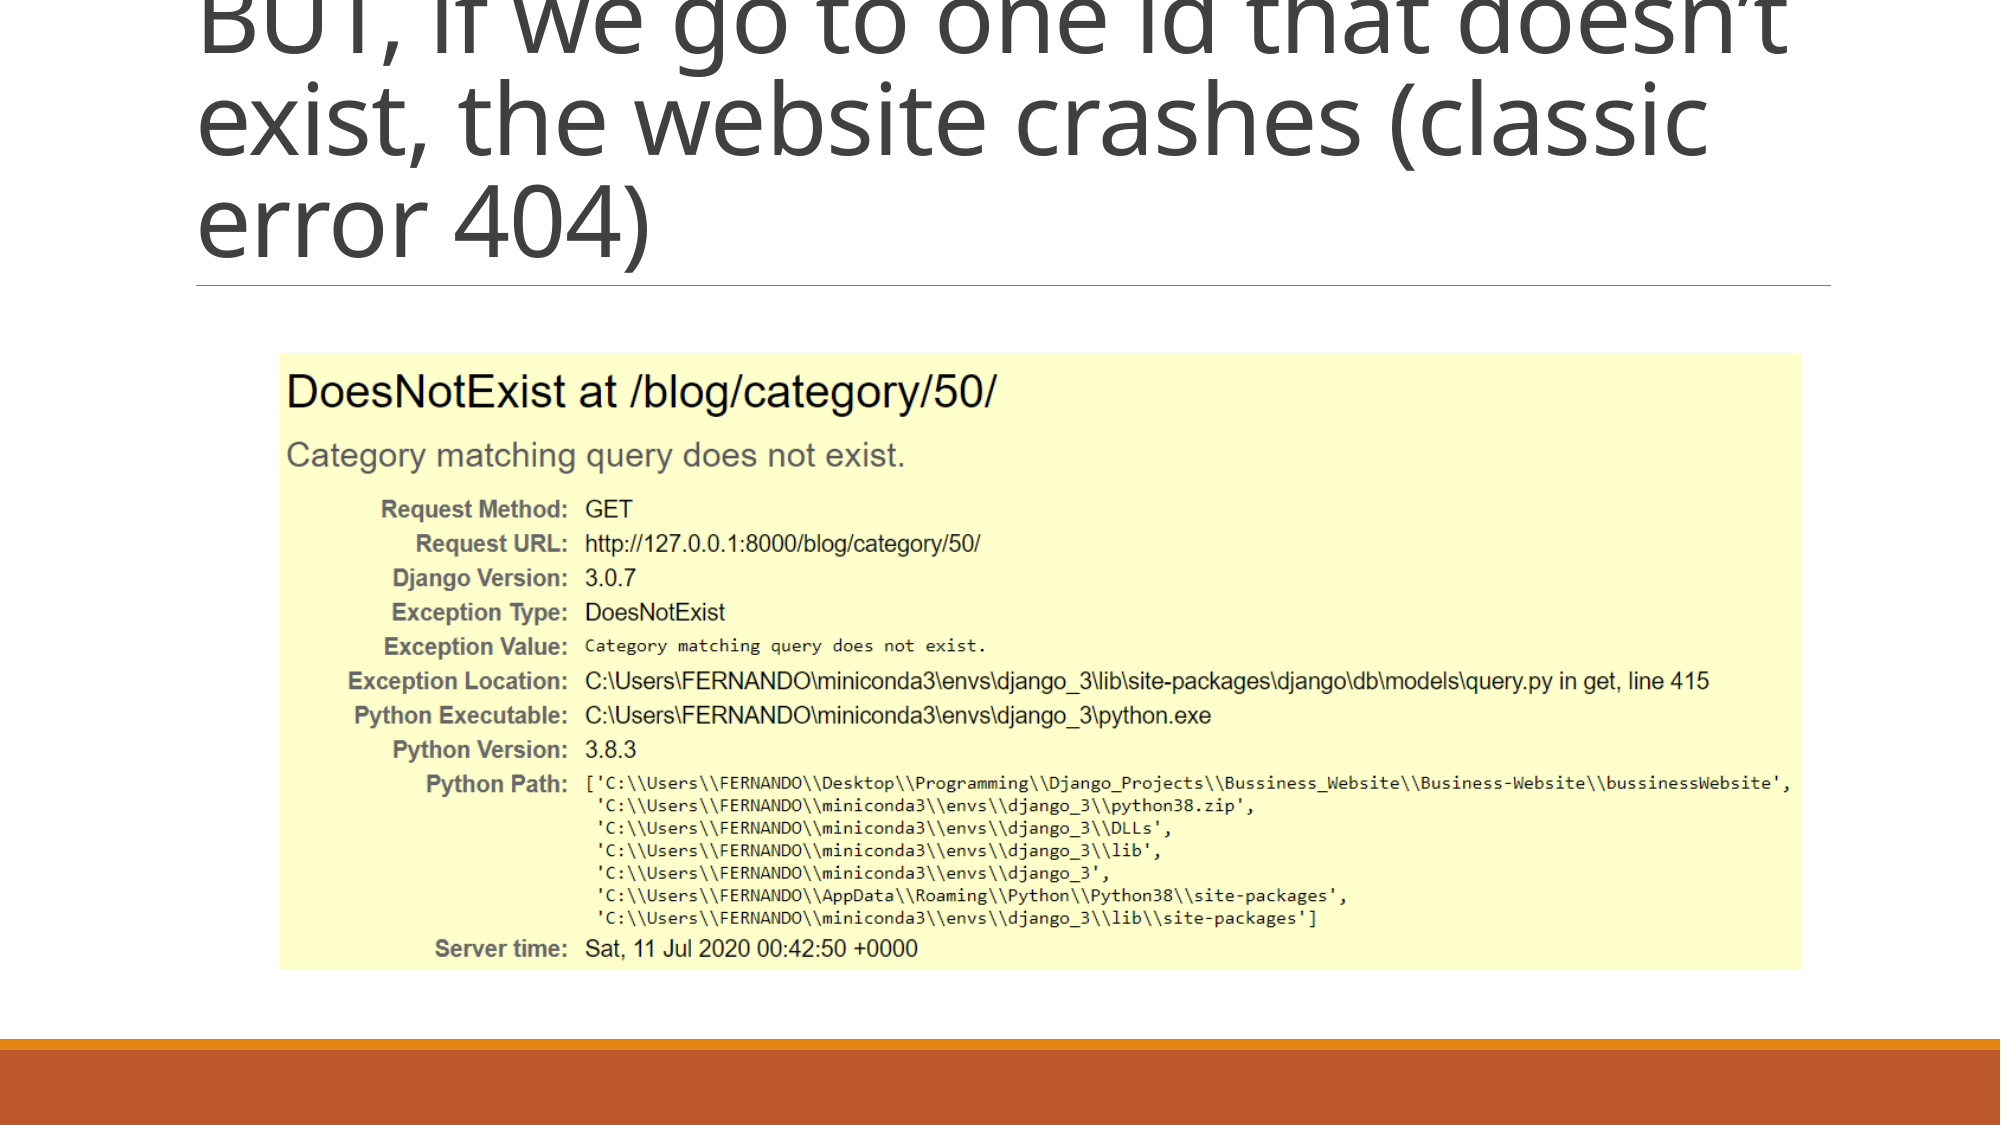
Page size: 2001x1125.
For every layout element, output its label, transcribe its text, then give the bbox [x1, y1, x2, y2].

title BUT, if we go to one id that doesn’t exist, the website crashes (classic error 404) [180, 47, 1830, 285]
picture [280, 352, 1802, 971]
